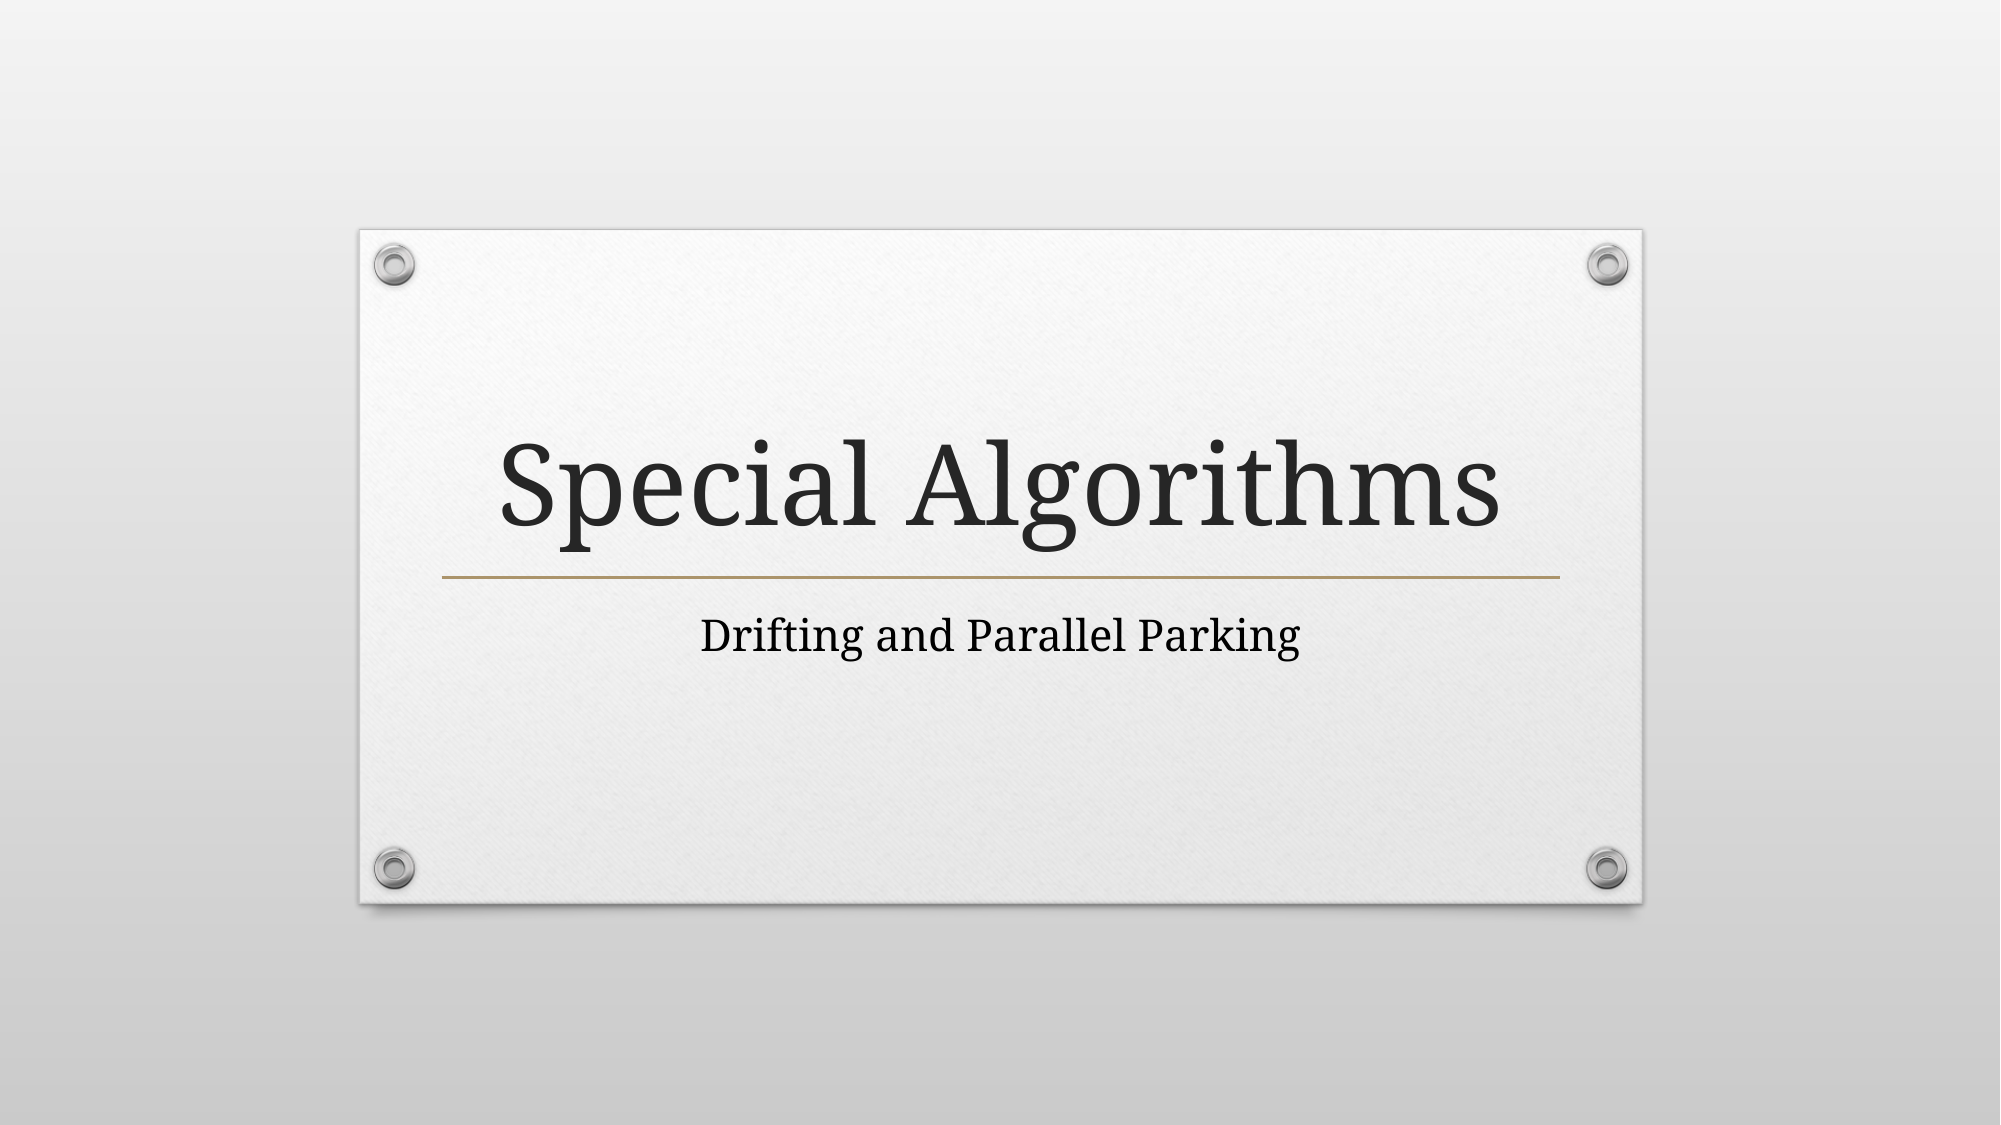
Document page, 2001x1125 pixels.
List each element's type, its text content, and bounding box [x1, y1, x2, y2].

subtitle Drifting and Parallel Parking [441, 600, 1560, 817]
title Special Algorithms [441, 306, 1560, 556]
picture [0, 0, 2000, 1125]
